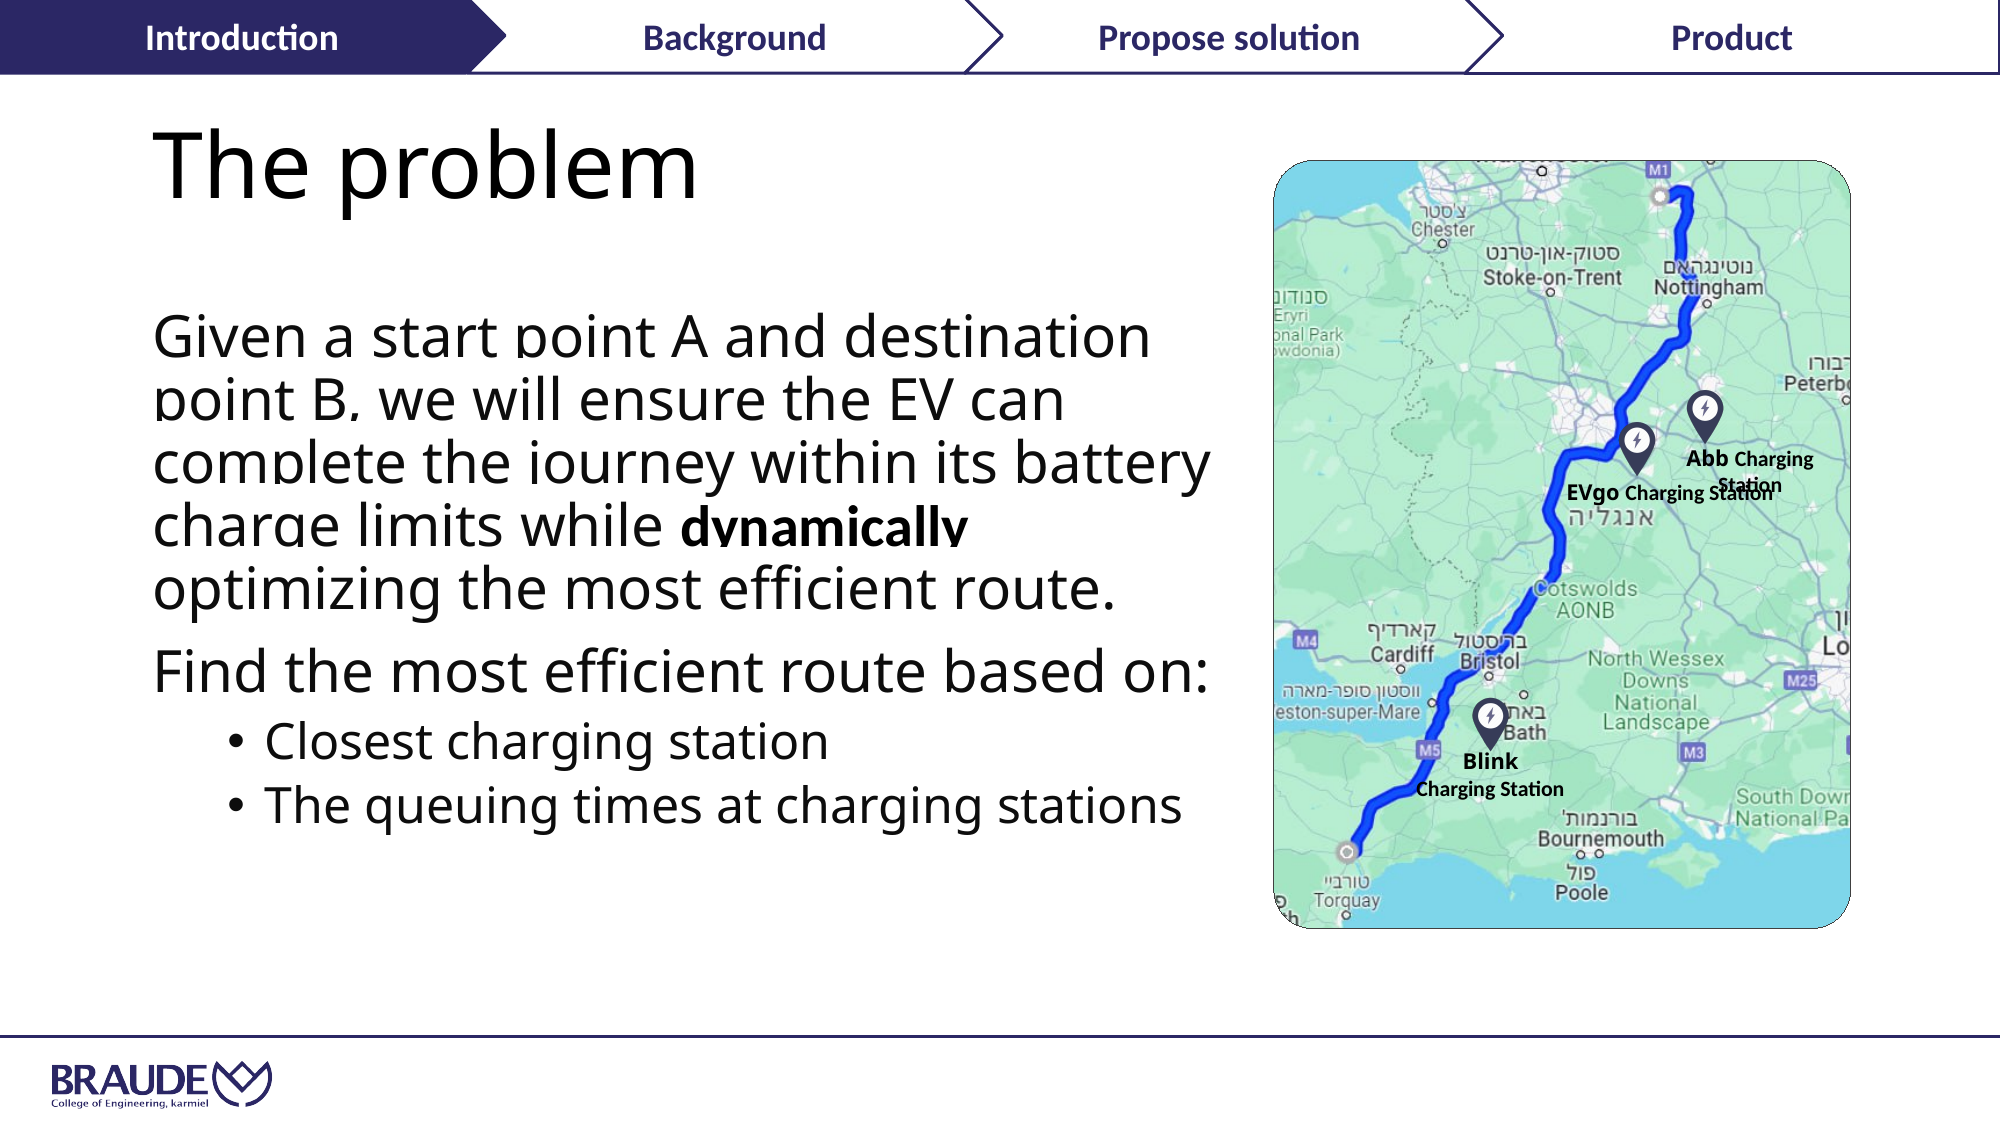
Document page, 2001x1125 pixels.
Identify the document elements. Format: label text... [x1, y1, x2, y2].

title The problem [137, 75, 1863, 278]
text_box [1273, 160, 1863, 929]
list Given a start point A and destination point B, we will ensure the EV can complete the journey within its battery charge limits while dynamically optimizing the most efficient route. Find the most efficient route based on: Closest charging station The queuing times at charging stations [137, 299, 1262, 1014]
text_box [0, 1036, 2000, 1113]
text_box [0, 0, 2000, 74]
